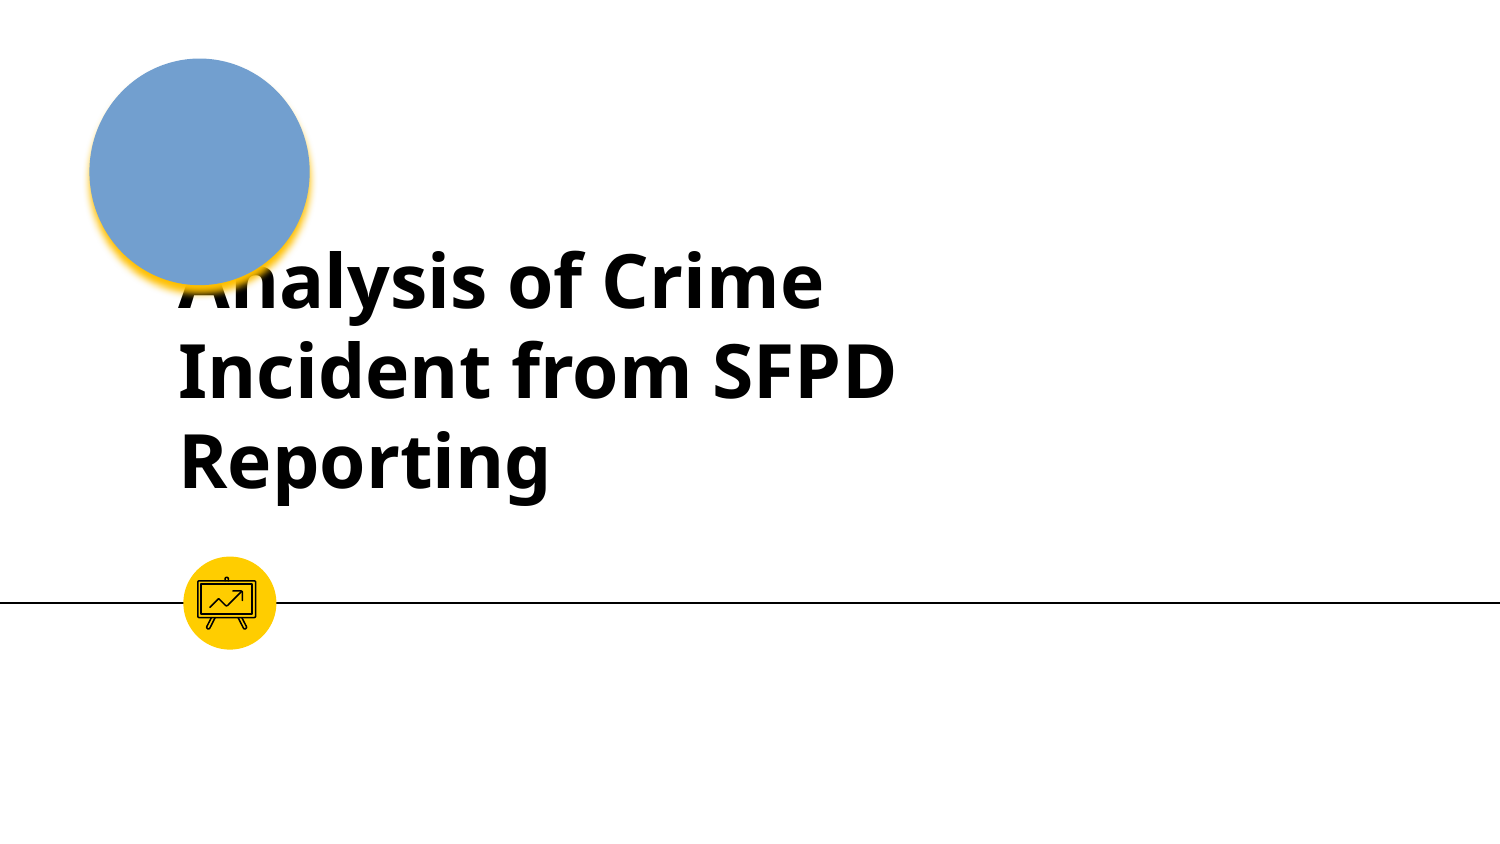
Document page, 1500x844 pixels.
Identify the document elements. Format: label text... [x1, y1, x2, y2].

title Analysis of Crime Incident from SFPD Reporting [163, 328, 1120, 519]
picture [89, 58, 310, 286]
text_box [197, 577, 256, 630]
